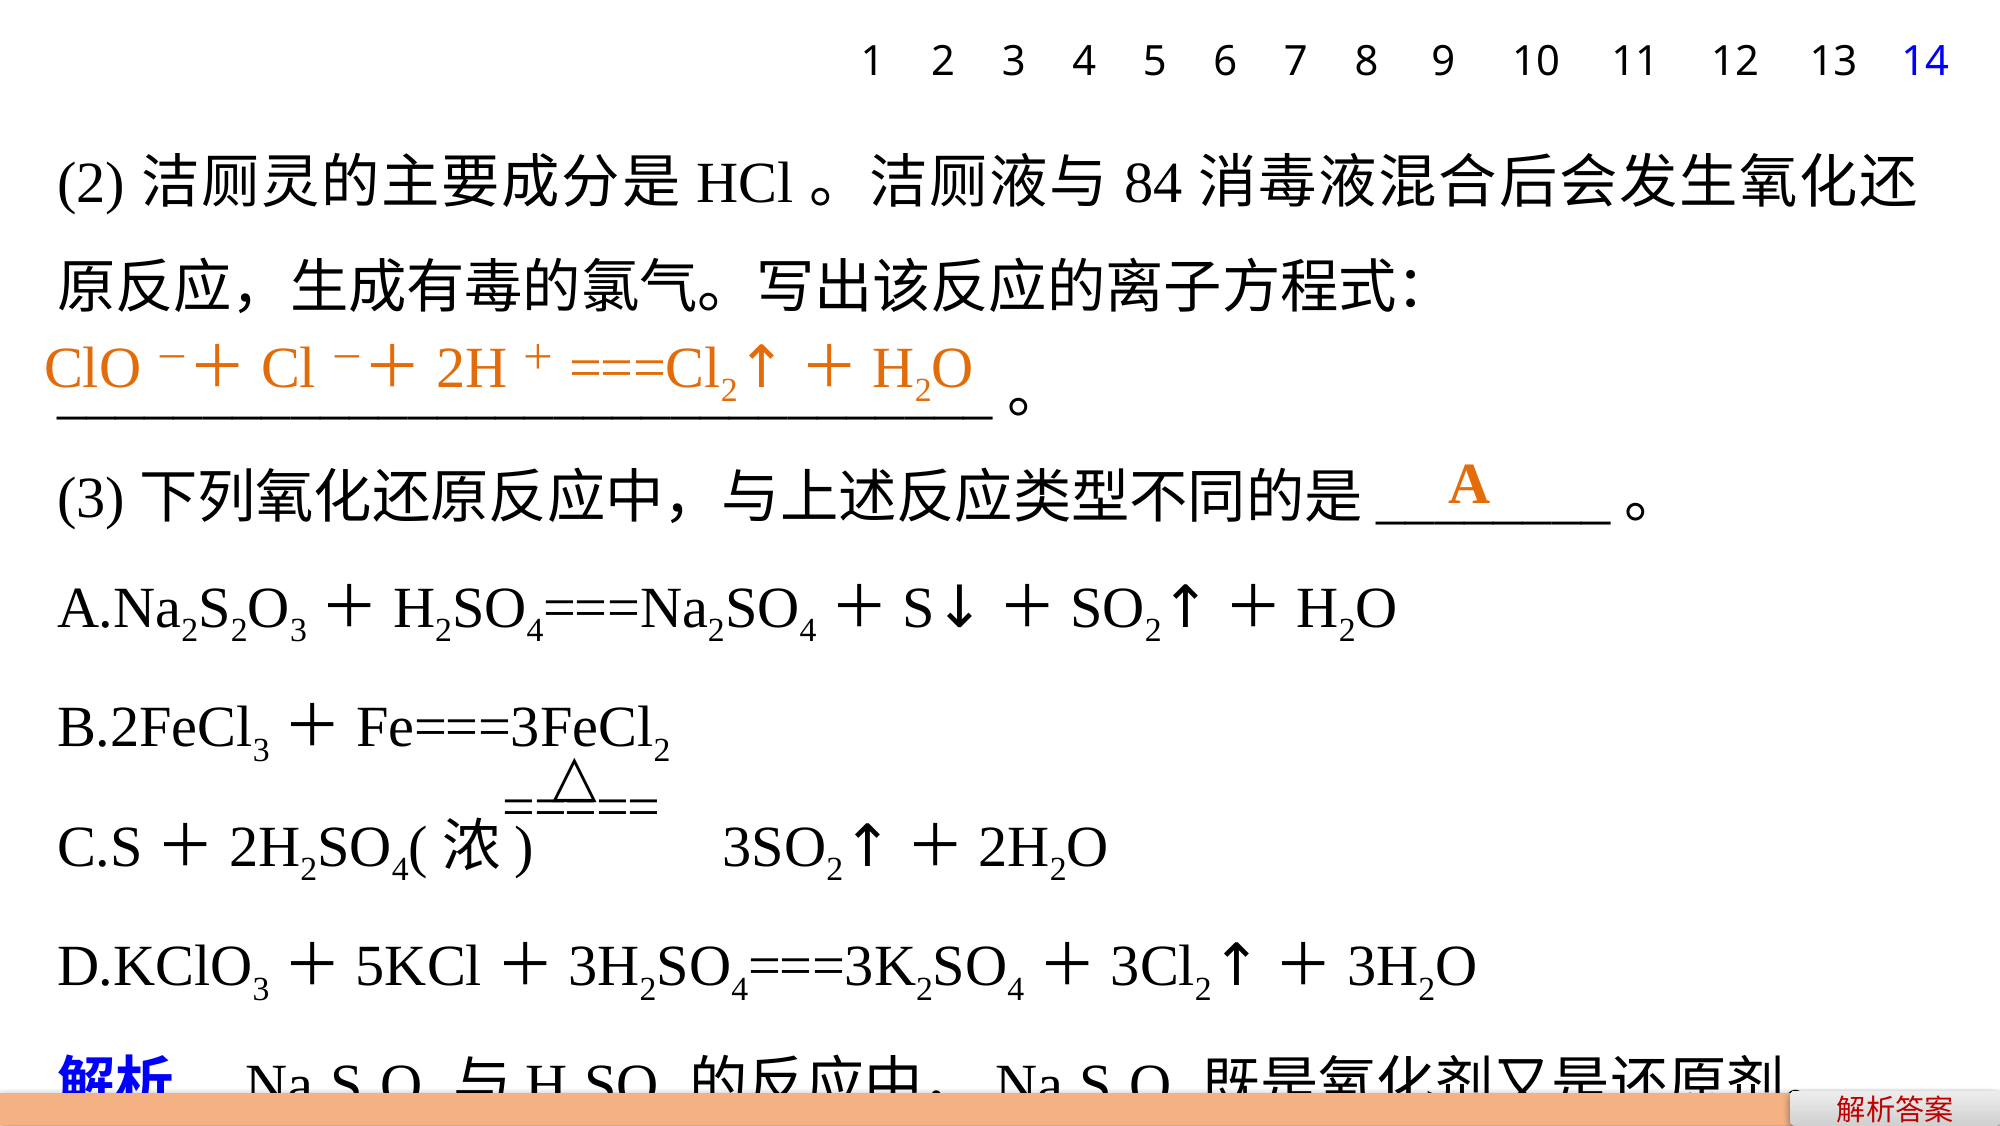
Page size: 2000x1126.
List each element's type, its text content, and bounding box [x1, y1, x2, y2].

text_box 12 [1689, 11, 1781, 106]
text_box A [1433, 437, 1506, 523]
text_box 8 [1336, 11, 1397, 106]
text_box [0, 1092, 1787, 1126]
text_box 2 [913, 11, 973, 106]
text_box 4 [1054, 11, 1114, 106]
text_box 10 [1490, 11, 1582, 106]
text_box ClO－＋Cl－＋2H＋===Cl2↑＋H2O [29, 321, 989, 416]
text_box 14 [1886, 11, 1965, 106]
text_box 1 [843, 11, 903, 106]
text_box 11 [1592, 11, 1678, 106]
text_box 6 [1195, 11, 1255, 106]
text_box 7 [1266, 11, 1326, 106]
text_box 解析答案 [1788, 1089, 2000, 1126]
text_box 3 [984, 11, 1044, 106]
text_box 5 [1125, 11, 1185, 106]
text_box (2)洁厕灵的主要成分是HCl。洁厕液与84消毒液混合后会发生氧化还原反应，生成有毒的氯气。写出该反应的离子方程式： ________________________________。 (3)下列氧化还原反应中，与上述反应类型不同的是________。 A.Na2S2O3＋H2SO4===Na2SO4＋S↓＋SO2↑＋H2O B.2FeCl3＋Fe===3FeCl2 C.S＋2H2SO4(浓) 3SO2↑＋2H2O D.KClO3＋5KCl＋3H2SO4===3K2SO4＋3Cl2↑＋3H2O 解析 Na2S2O3与H2SO4的反应中，Na2S2O3既是氧化剂又是还原剂。 [42, 101, 1933, 1091]
text_box 13 [1792, 11, 1875, 106]
text_box 9 [1407, 11, 1480, 106]
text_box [502, 723, 714, 892]
